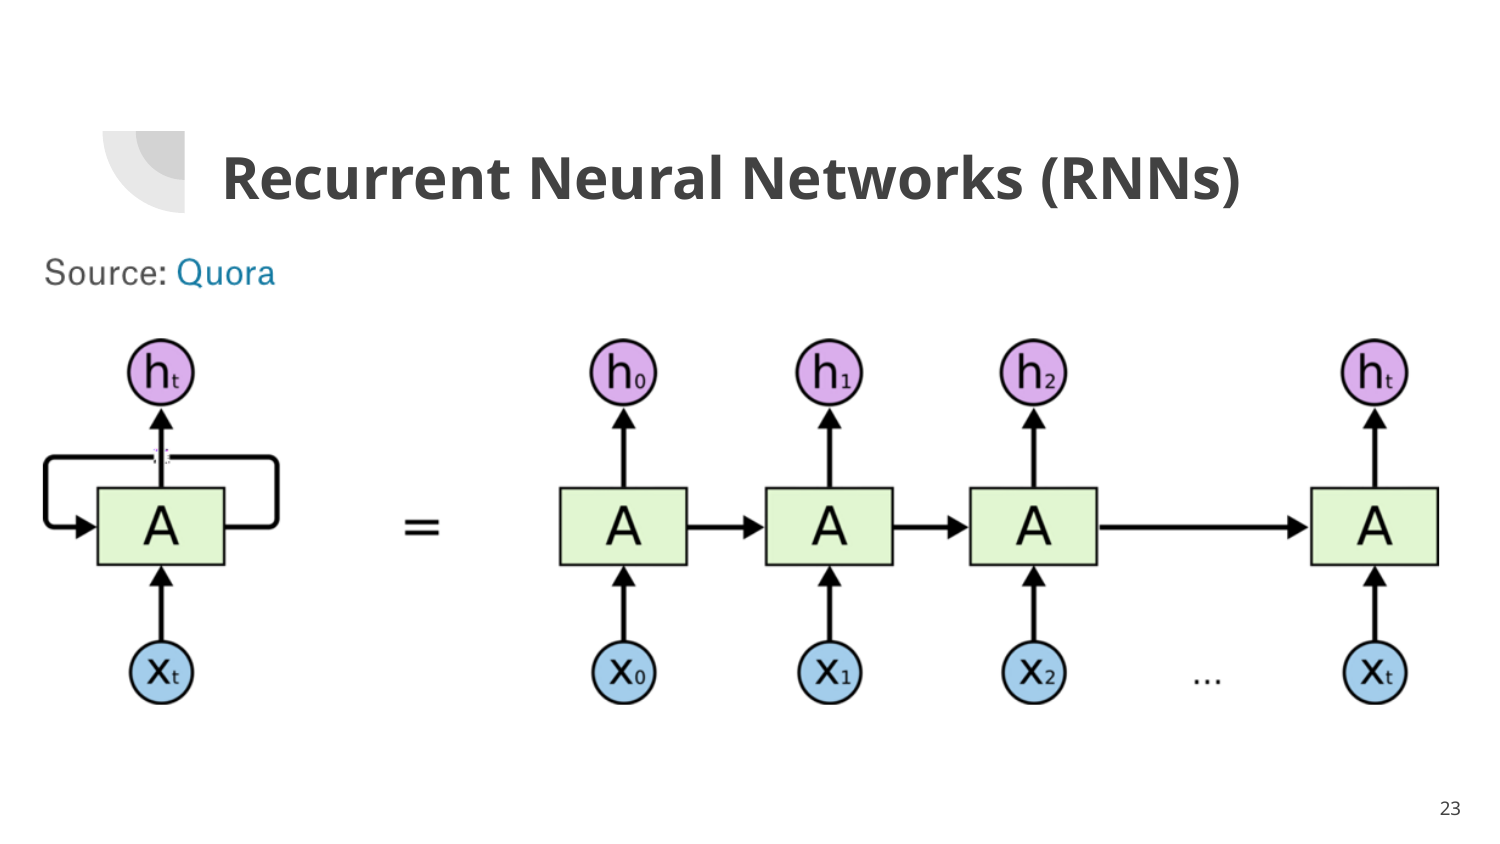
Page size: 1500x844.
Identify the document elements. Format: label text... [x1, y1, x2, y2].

title Recurrent Neural Networks (RNNs) [206, 126, 1360, 239]
picture [26, 241, 1500, 729]
slide_number ‹#› [1386, 777, 1477, 842]
